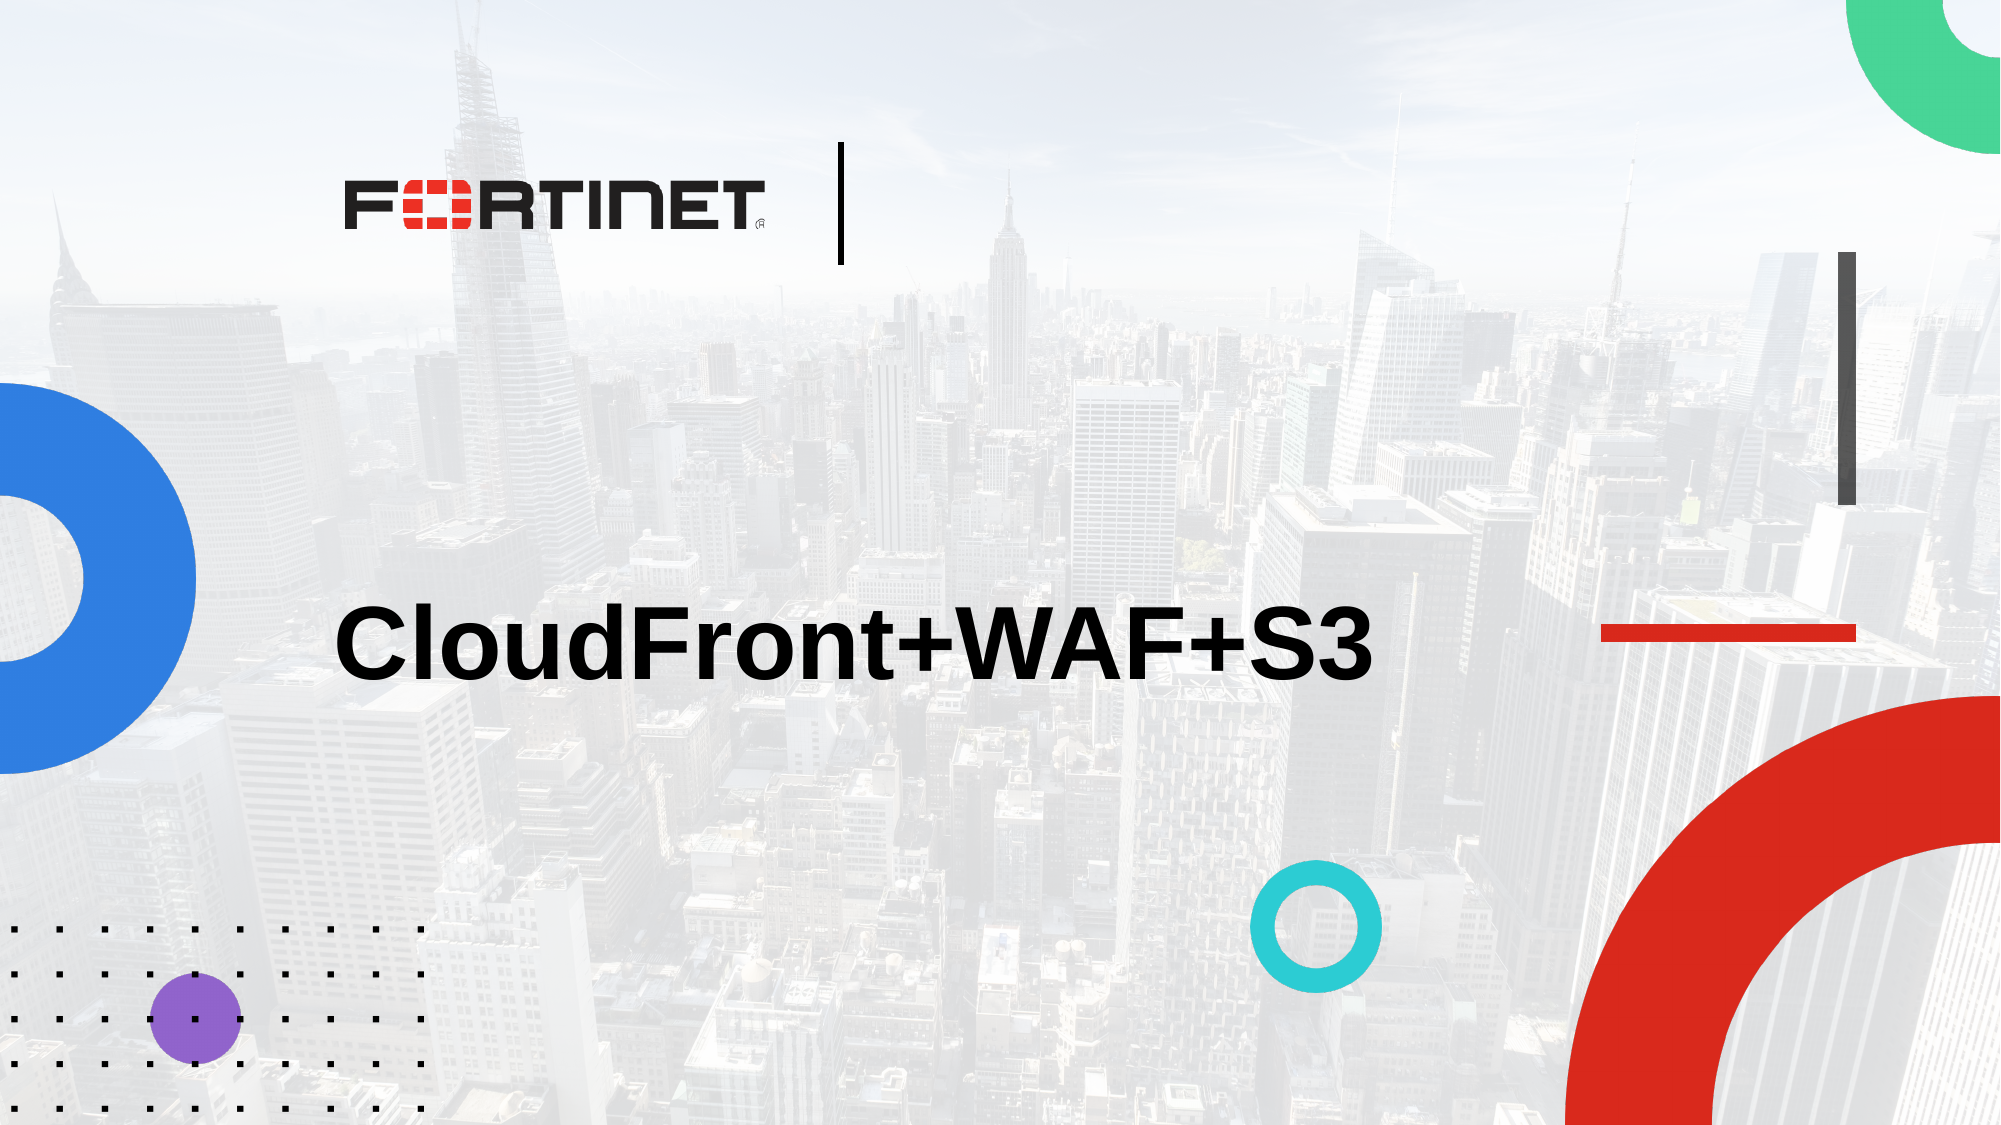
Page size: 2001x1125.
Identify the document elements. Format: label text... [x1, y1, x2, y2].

picture [1846, 0, 2001, 154]
picture [1250, 860, 1382, 993]
picture [1838, 252, 1856, 505]
picture [1687, 624, 1856, 642]
picture [0, 383, 196, 774]
title CloudFront+WAF+S3 [319, 457, 1687, 710]
picture [1565, 696, 2001, 1125]
picture [0, 926, 424, 1112]
